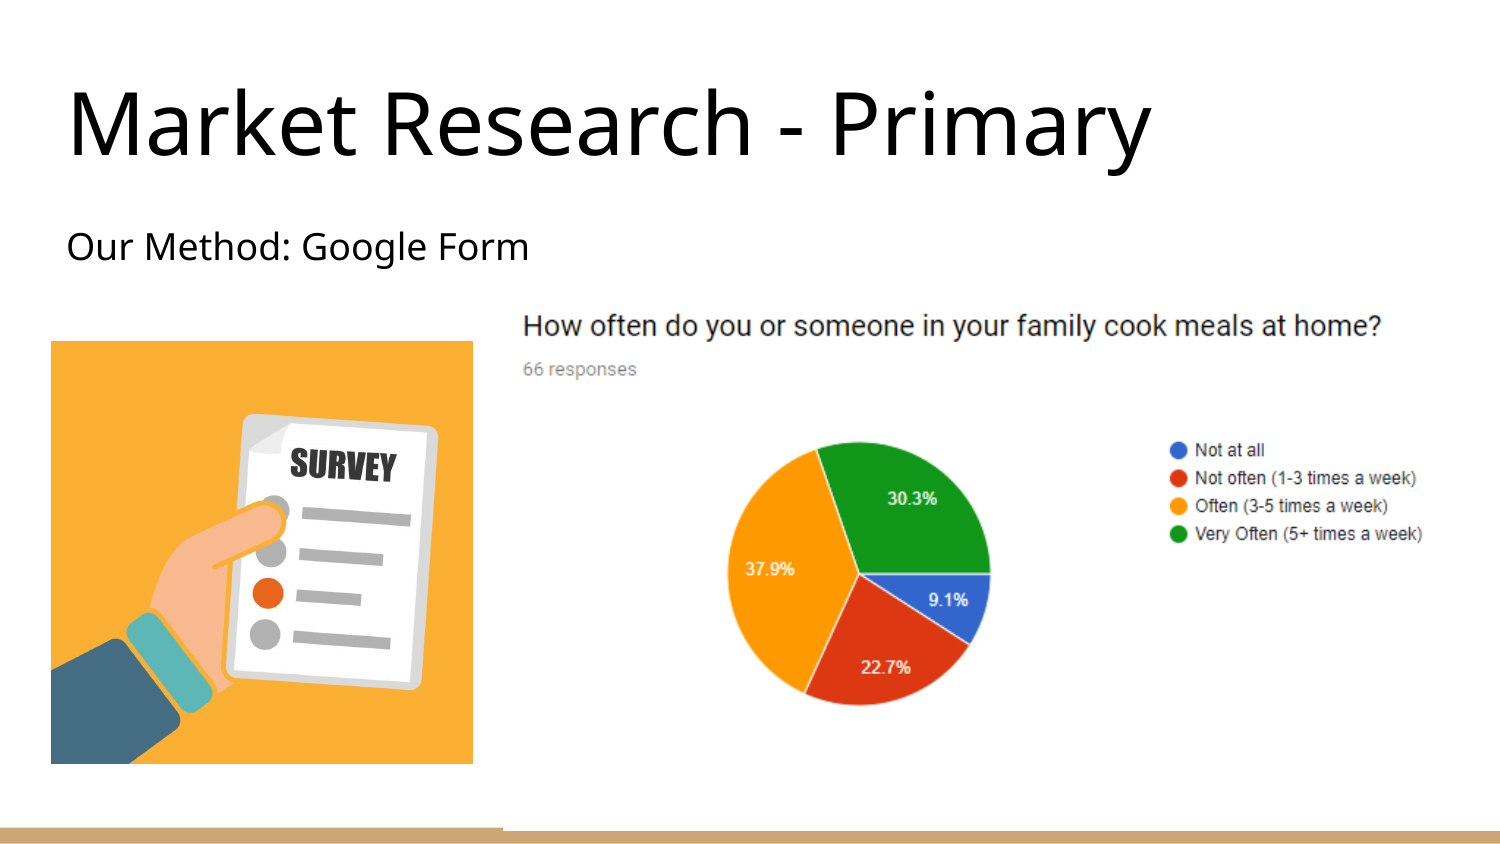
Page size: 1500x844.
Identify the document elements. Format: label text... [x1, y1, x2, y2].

list Our Method: Google Form [51, 200, 1449, 752]
picture [50, 341, 474, 764]
title Market Research - Primary [51, 51, 1449, 189]
picture [502, 273, 1500, 831]
